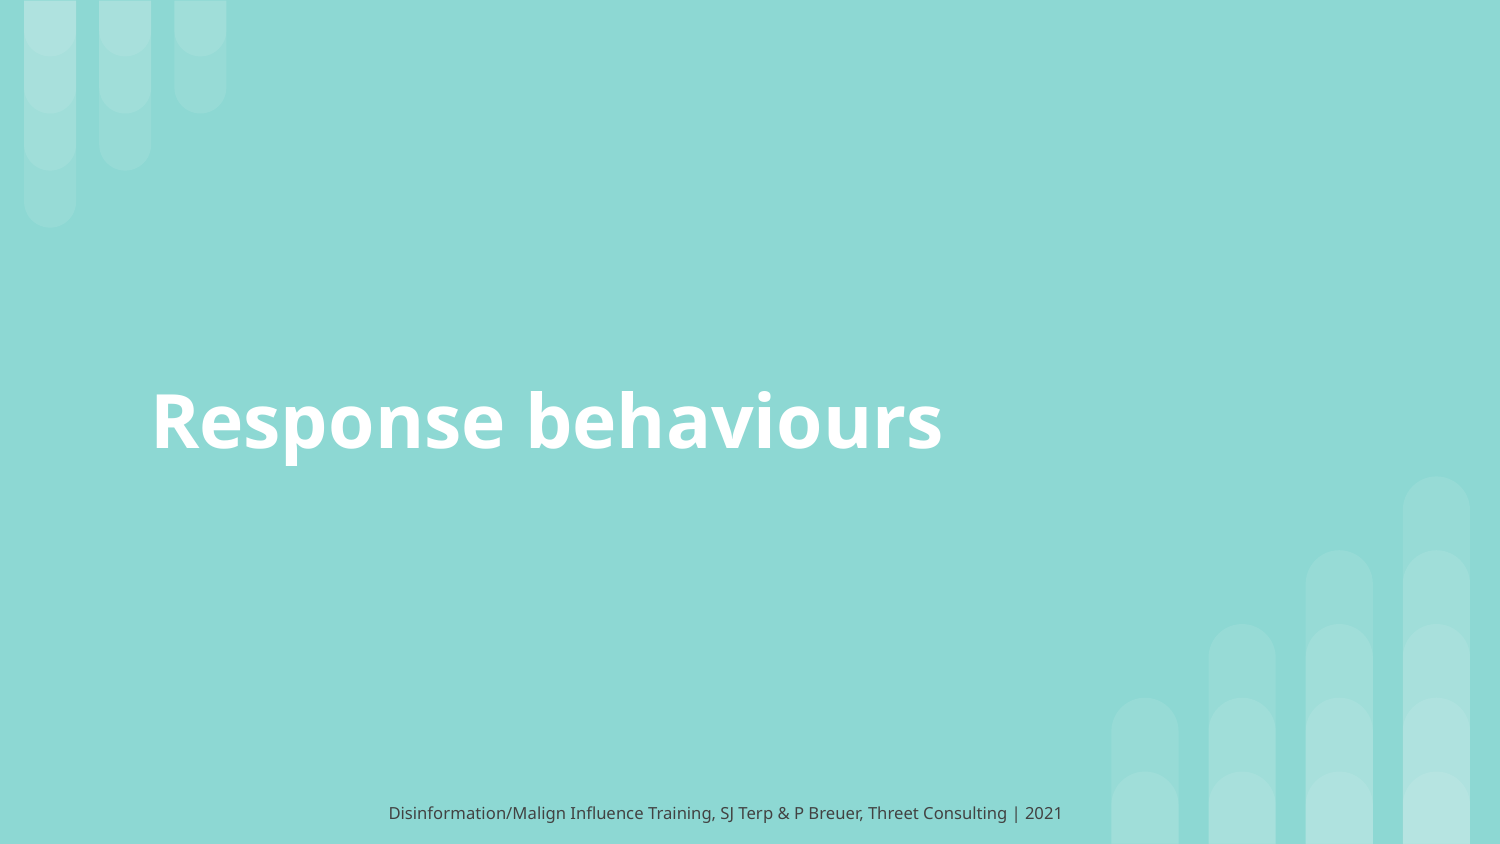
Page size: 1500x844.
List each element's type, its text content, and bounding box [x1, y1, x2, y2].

title Response behaviours [135, 264, 1097, 572]
